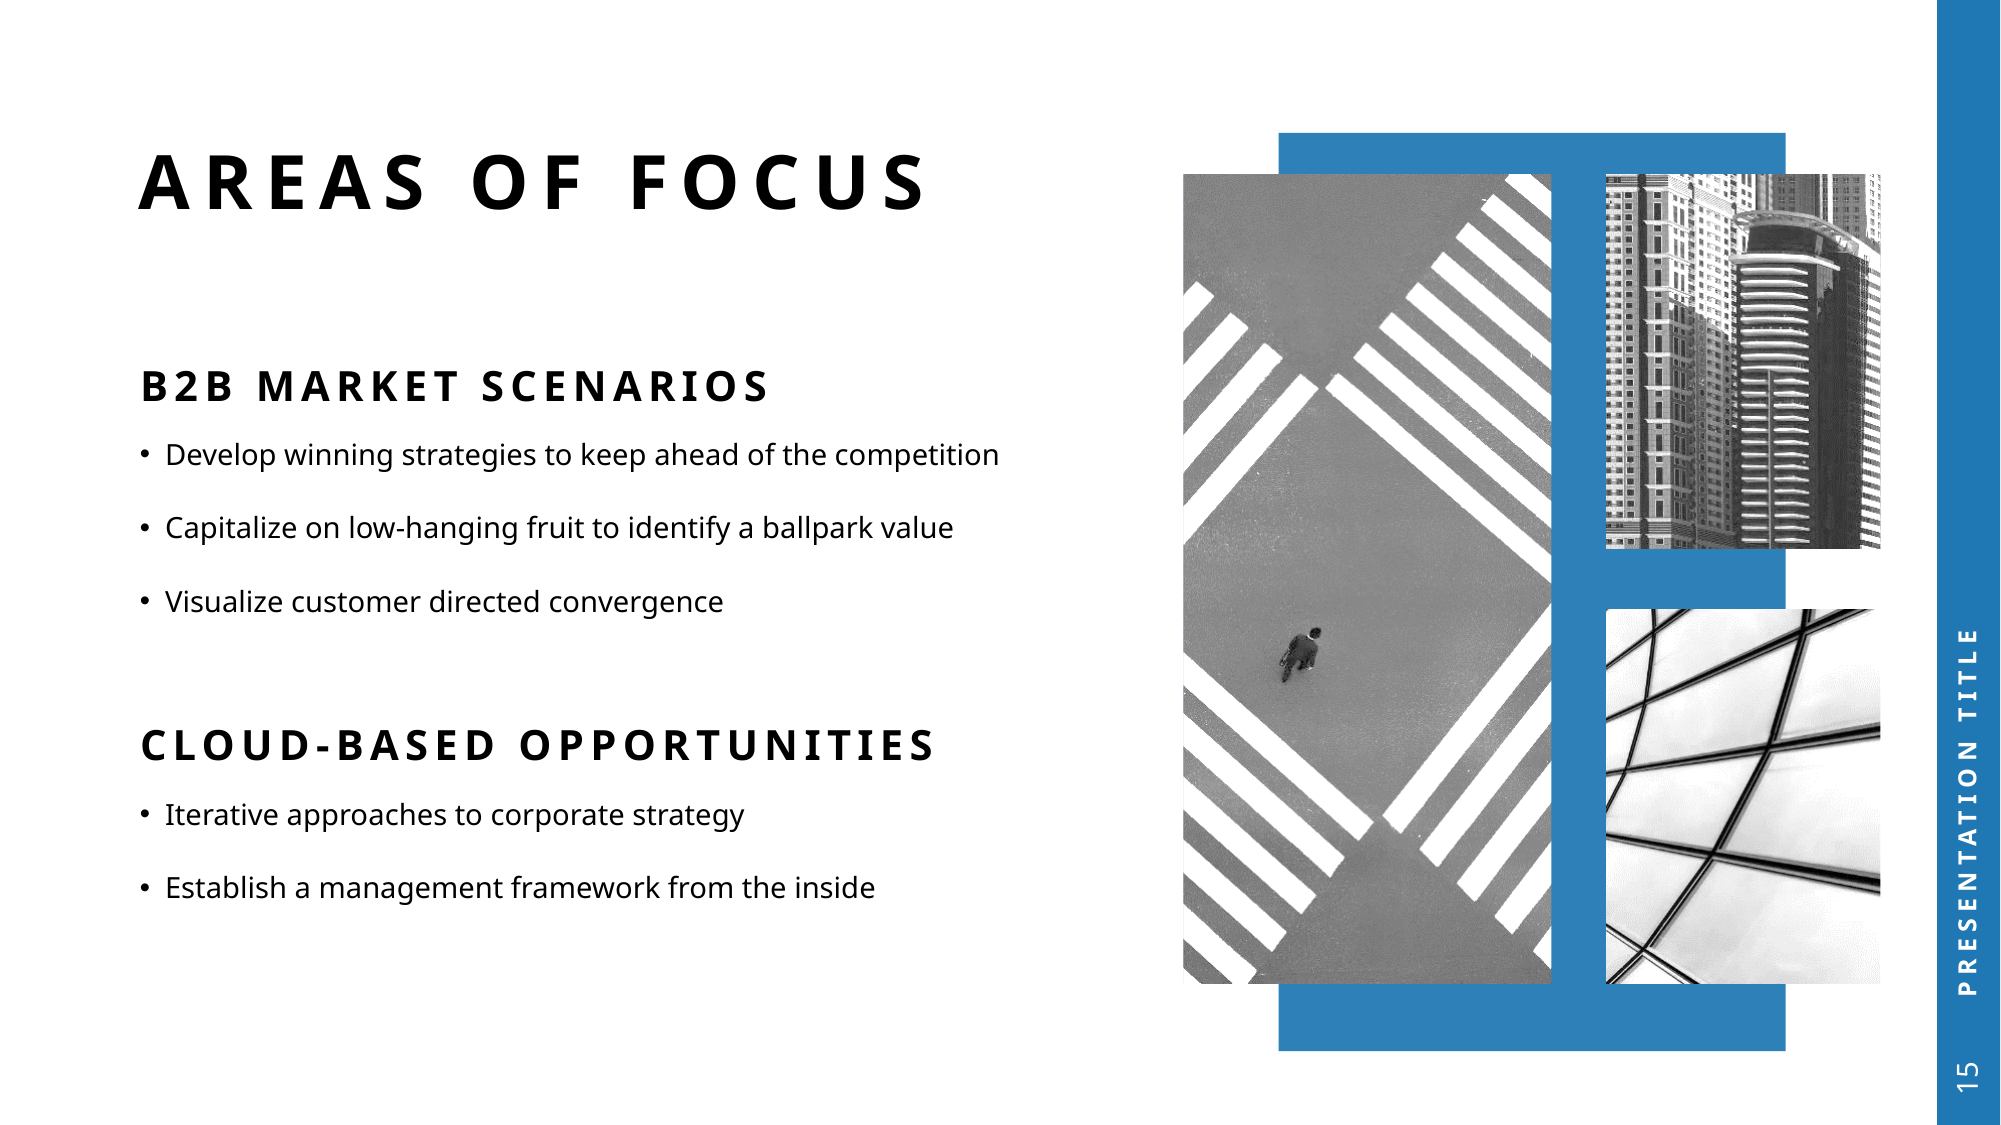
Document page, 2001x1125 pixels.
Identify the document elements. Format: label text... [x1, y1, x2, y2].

list Develop winning strategies to keep ahead of the competition​ Capitalize on low-hanging fruit to identify a ballpark value​ Visualize customer directed convergence [139, 418, 1003, 634]
picture [1183, 174, 1552, 984]
list Iterative approaches to corporate strategy​ Establish a management framework from the inside [139, 778, 1003, 994]
footer Presentation Title [1937, 0, 2000, 1032]
picture [1606, 174, 1881, 549]
slide_number 15 [1937, 1032, 2000, 1125]
list CLOUD-BASED OPPORTUNITIES [139, 665, 1084, 770]
picture [1606, 609, 1881, 984]
list B2B MARKET SCENARIOS [139, 305, 1084, 410]
title AREAS OF FOCUS [139, 145, 1082, 305]
